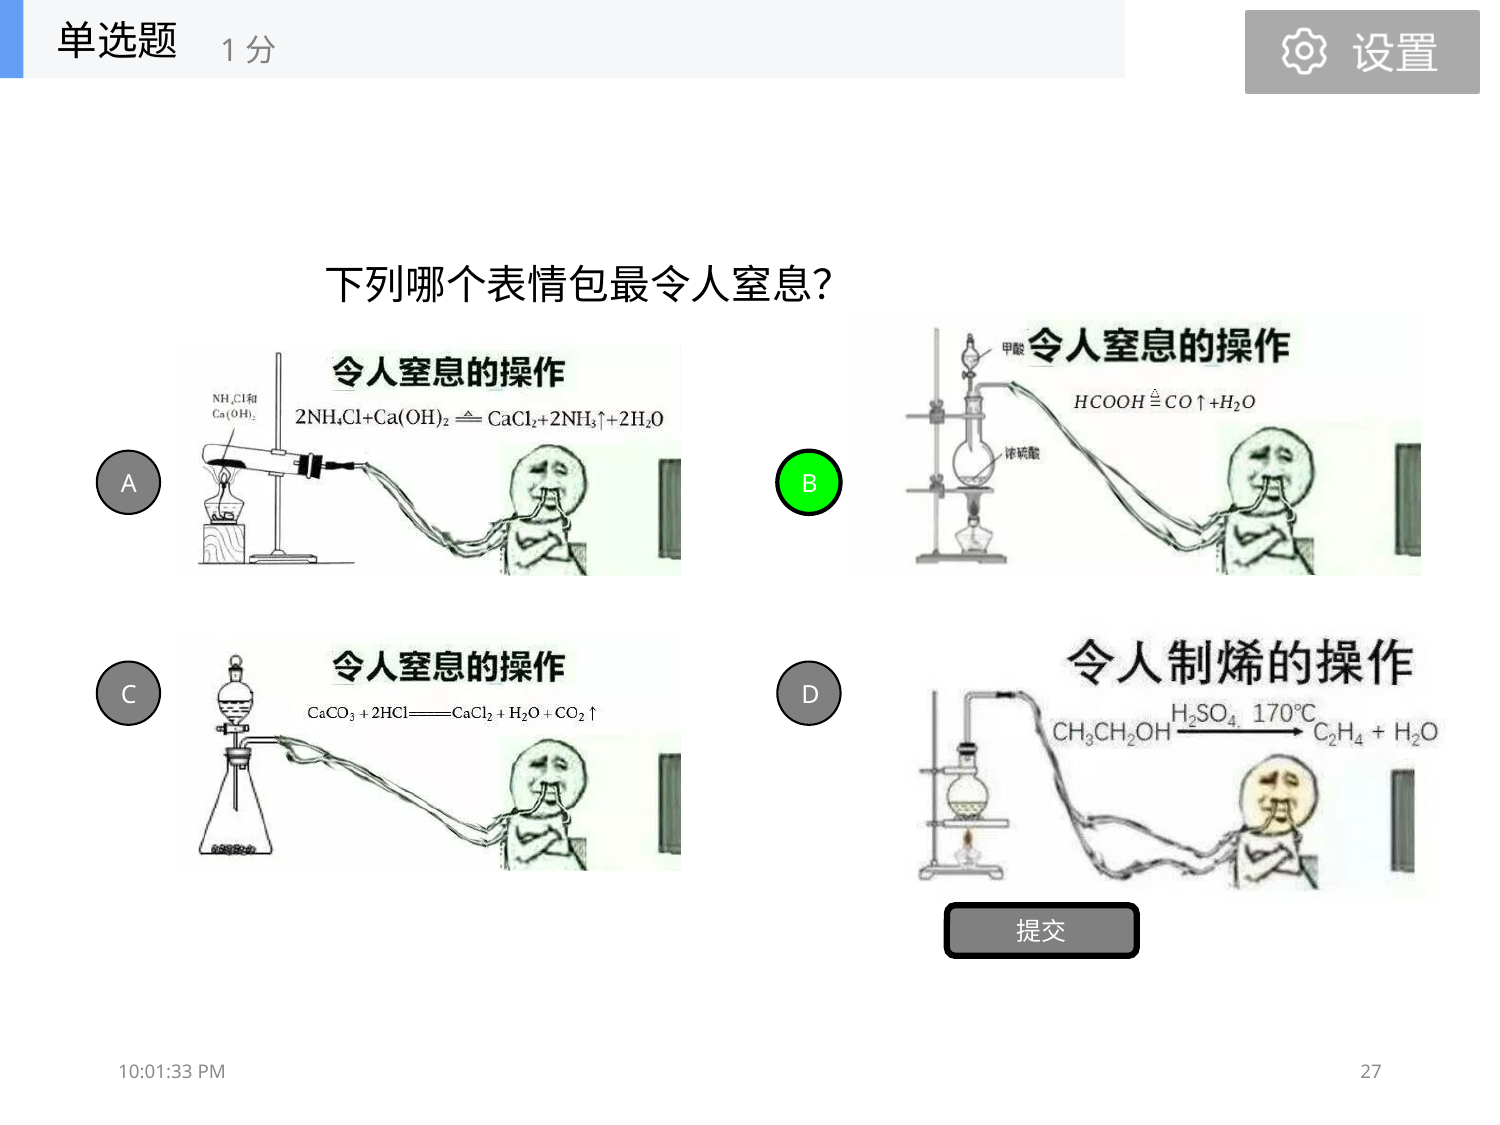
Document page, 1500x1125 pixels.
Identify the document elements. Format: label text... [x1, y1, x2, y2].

text_box 提交 [945, 904, 1138, 957]
slide_number 27 [1059, 1042, 1397, 1103]
picture [887, 596, 1464, 901]
text_box D [776, 660, 842, 726]
picture [175, 342, 681, 576]
text_box C [95, 660, 162, 726]
picture [1245, 10, 1480, 94]
text_box B [776, 449, 842, 515]
picture [175, 636, 681, 871]
picture [851, 312, 1421, 576]
text_box A [95, 449, 162, 515]
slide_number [103, 1042, 441, 1103]
text_box 下列哪个表情包最令人窒息？ [309, 218, 1210, 348]
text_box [0, 0, 1125, 81]
